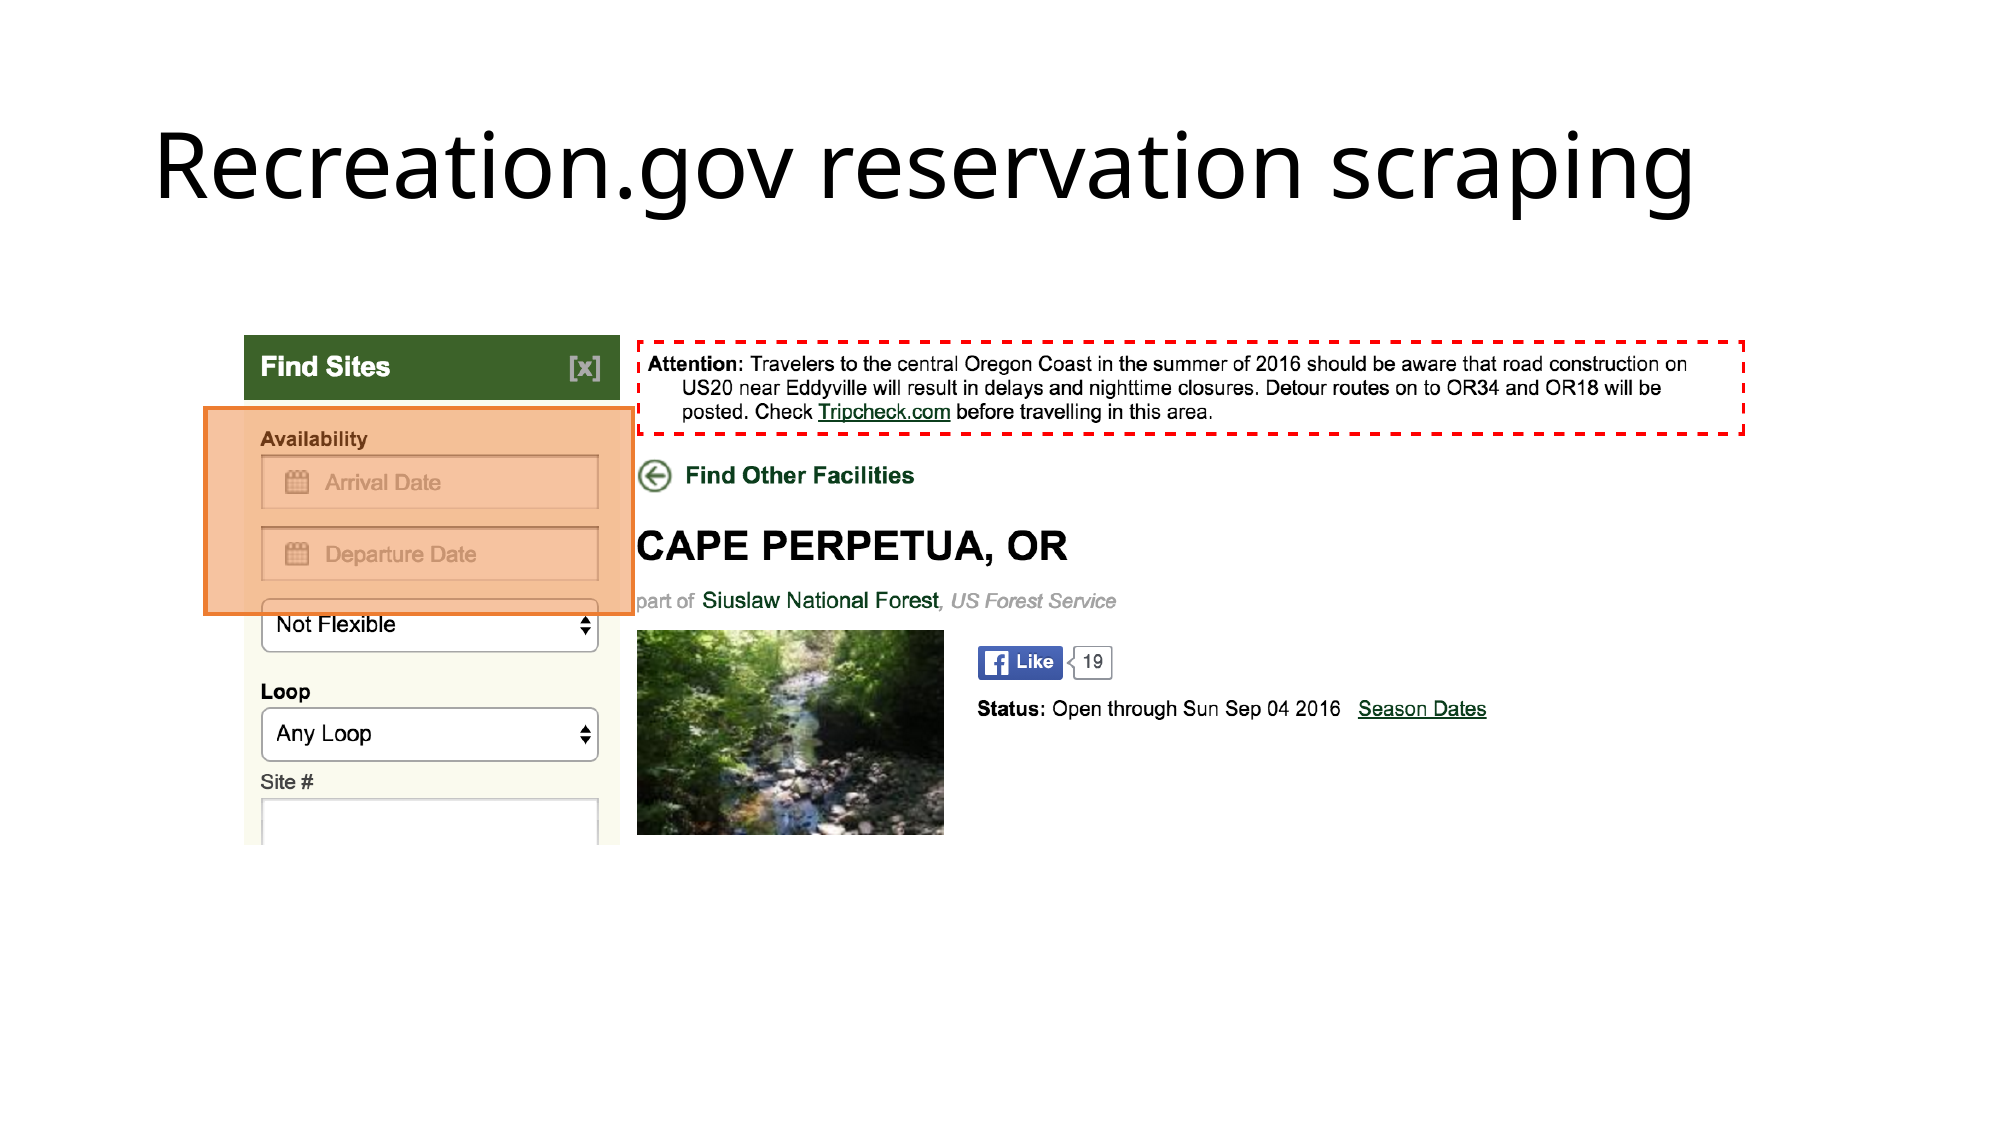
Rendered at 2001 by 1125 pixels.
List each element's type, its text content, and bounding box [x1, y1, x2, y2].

title Recreation.gov reservation scraping [137, 59, 1863, 278]
picture [174, 335, 1825, 845]
